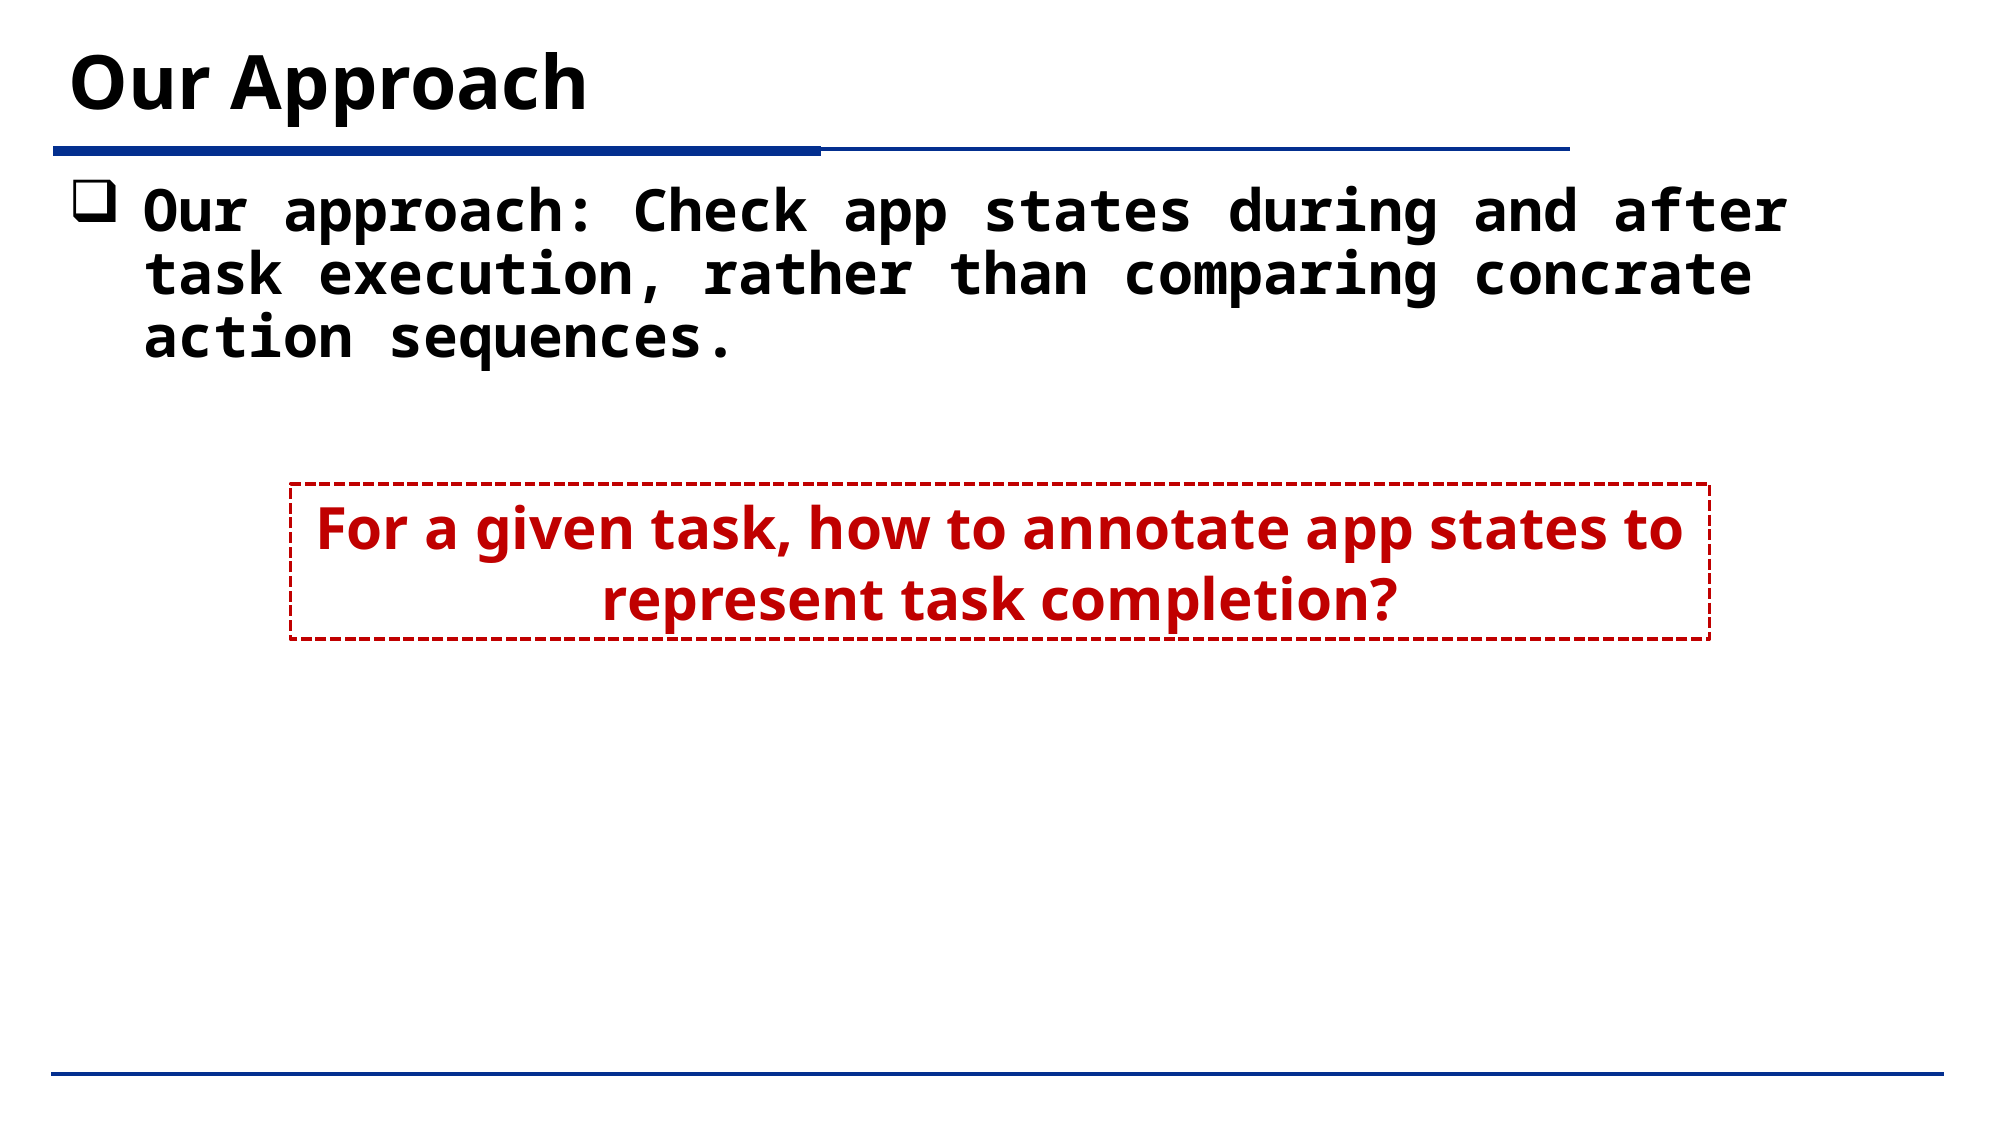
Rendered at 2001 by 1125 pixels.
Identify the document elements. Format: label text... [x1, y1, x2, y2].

title Our Approach [53, 15, 1947, 143]
list Our approach: Check app states during and after task execution, rather than comparing concrate action sequences. [53, 173, 1947, 1048]
text_box For a given task, how to annotate app states to represent task completion? [290, 484, 1710, 639]
